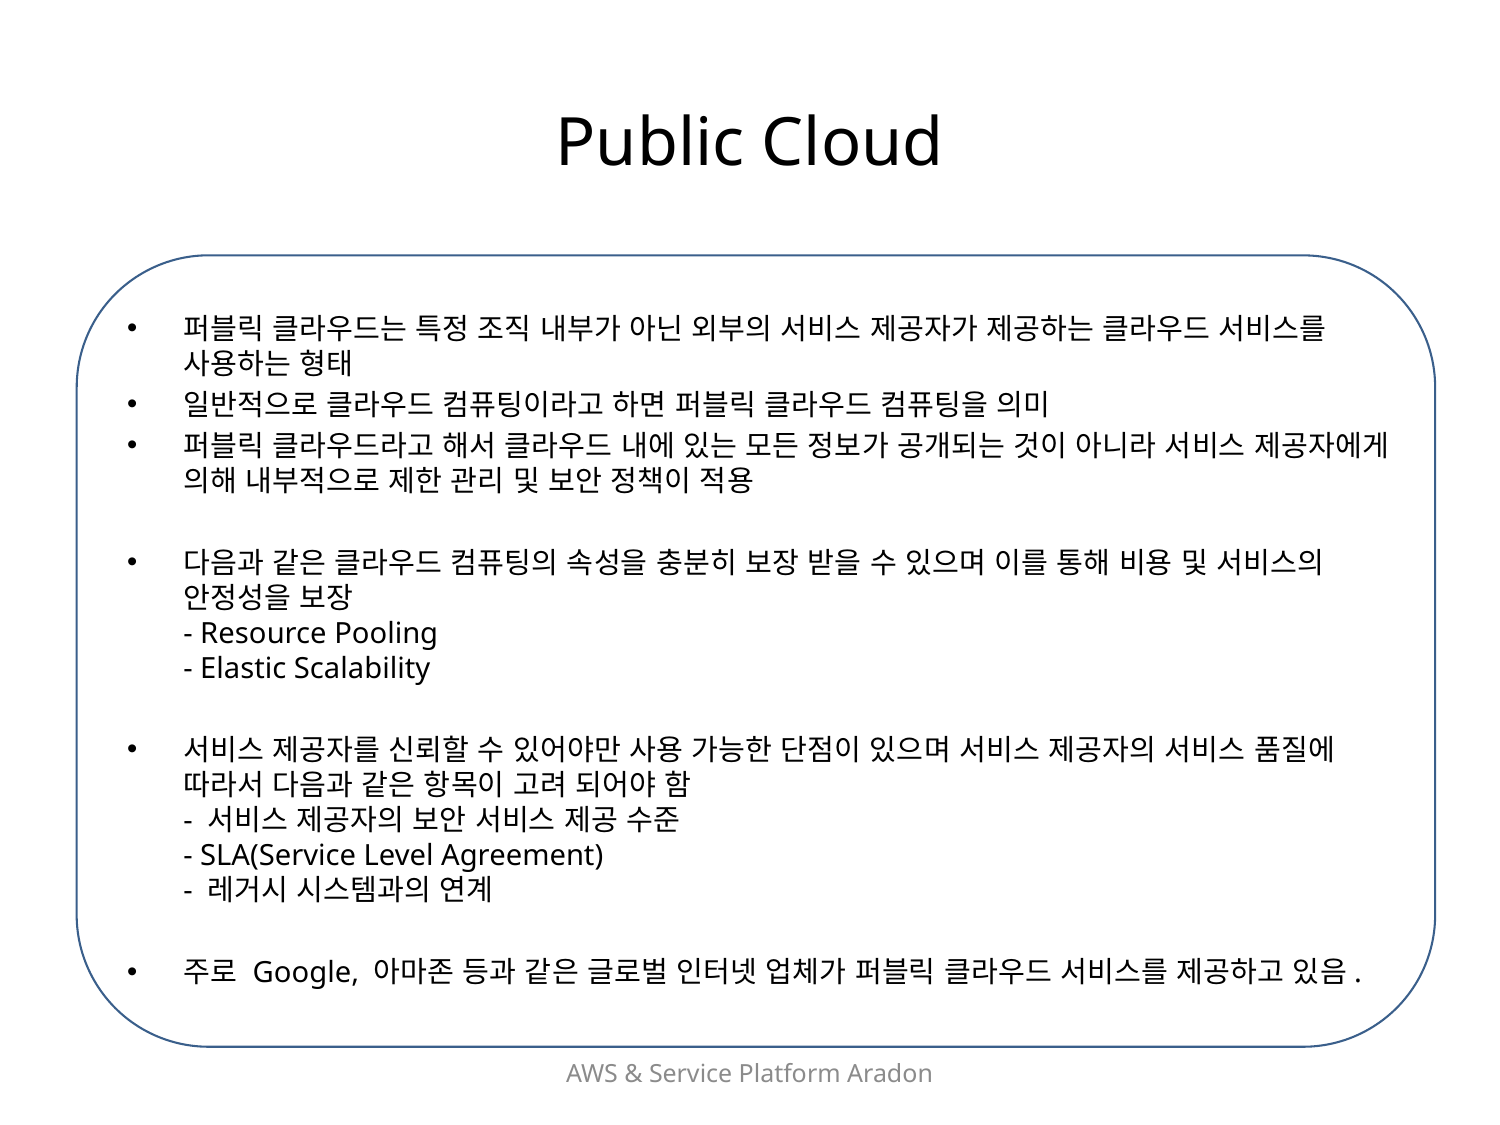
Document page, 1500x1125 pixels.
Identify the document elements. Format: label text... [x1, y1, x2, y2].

text_box [1414, 311, 1438, 991]
title Public Cloud [75, 45, 1425, 233]
list 퍼블릭 클라우드는 특정 조직 내부가 아닌 외부의 서비스 제공자가 제공하는 클라우드 서비스를 사용하는 형태 일반적으로 클라우드 컴퓨팅이라고 하면 퍼블릭 클라우드 컴퓨팅을 의미 퍼블릭 클라우드라고 해서 클라우드 내에 있는 모든 정보가 공개되는 것이 아니라 서비스 제공자에게 의해 내부적으로 제한 관리 및 보안 정책이 적용 다음과 같은 클라우드 컴퓨팅의 속성을 충분히 보장 받을 수 있으며 이를 통해 비용 및 서비스의 안정성을 보장 - Resource Pooling - Elastic Scalability 서비스 제공자를 신뢰할 수 있어야만 사용 가능한 단점이 있으며 서비스 제공자의 서비스 품질에 따라서 다음과 같은 항목이 고려 되어야 함 - 서비스 제공자의 보안 서비스 제공 수준 - SLA(Service Level Agreement) - 레거시 시스템과의 연계 주로 Google, 아마존 등과 같은 글로벌 인터넷 업체가 퍼블릭 클라우드 서비스를 제공하고 있음. [112, 302, 1414, 1005]
text_box [74, 253, 1407, 1049]
footer AWS & Service Platform Aradon [512, 1049, 988, 1103]
